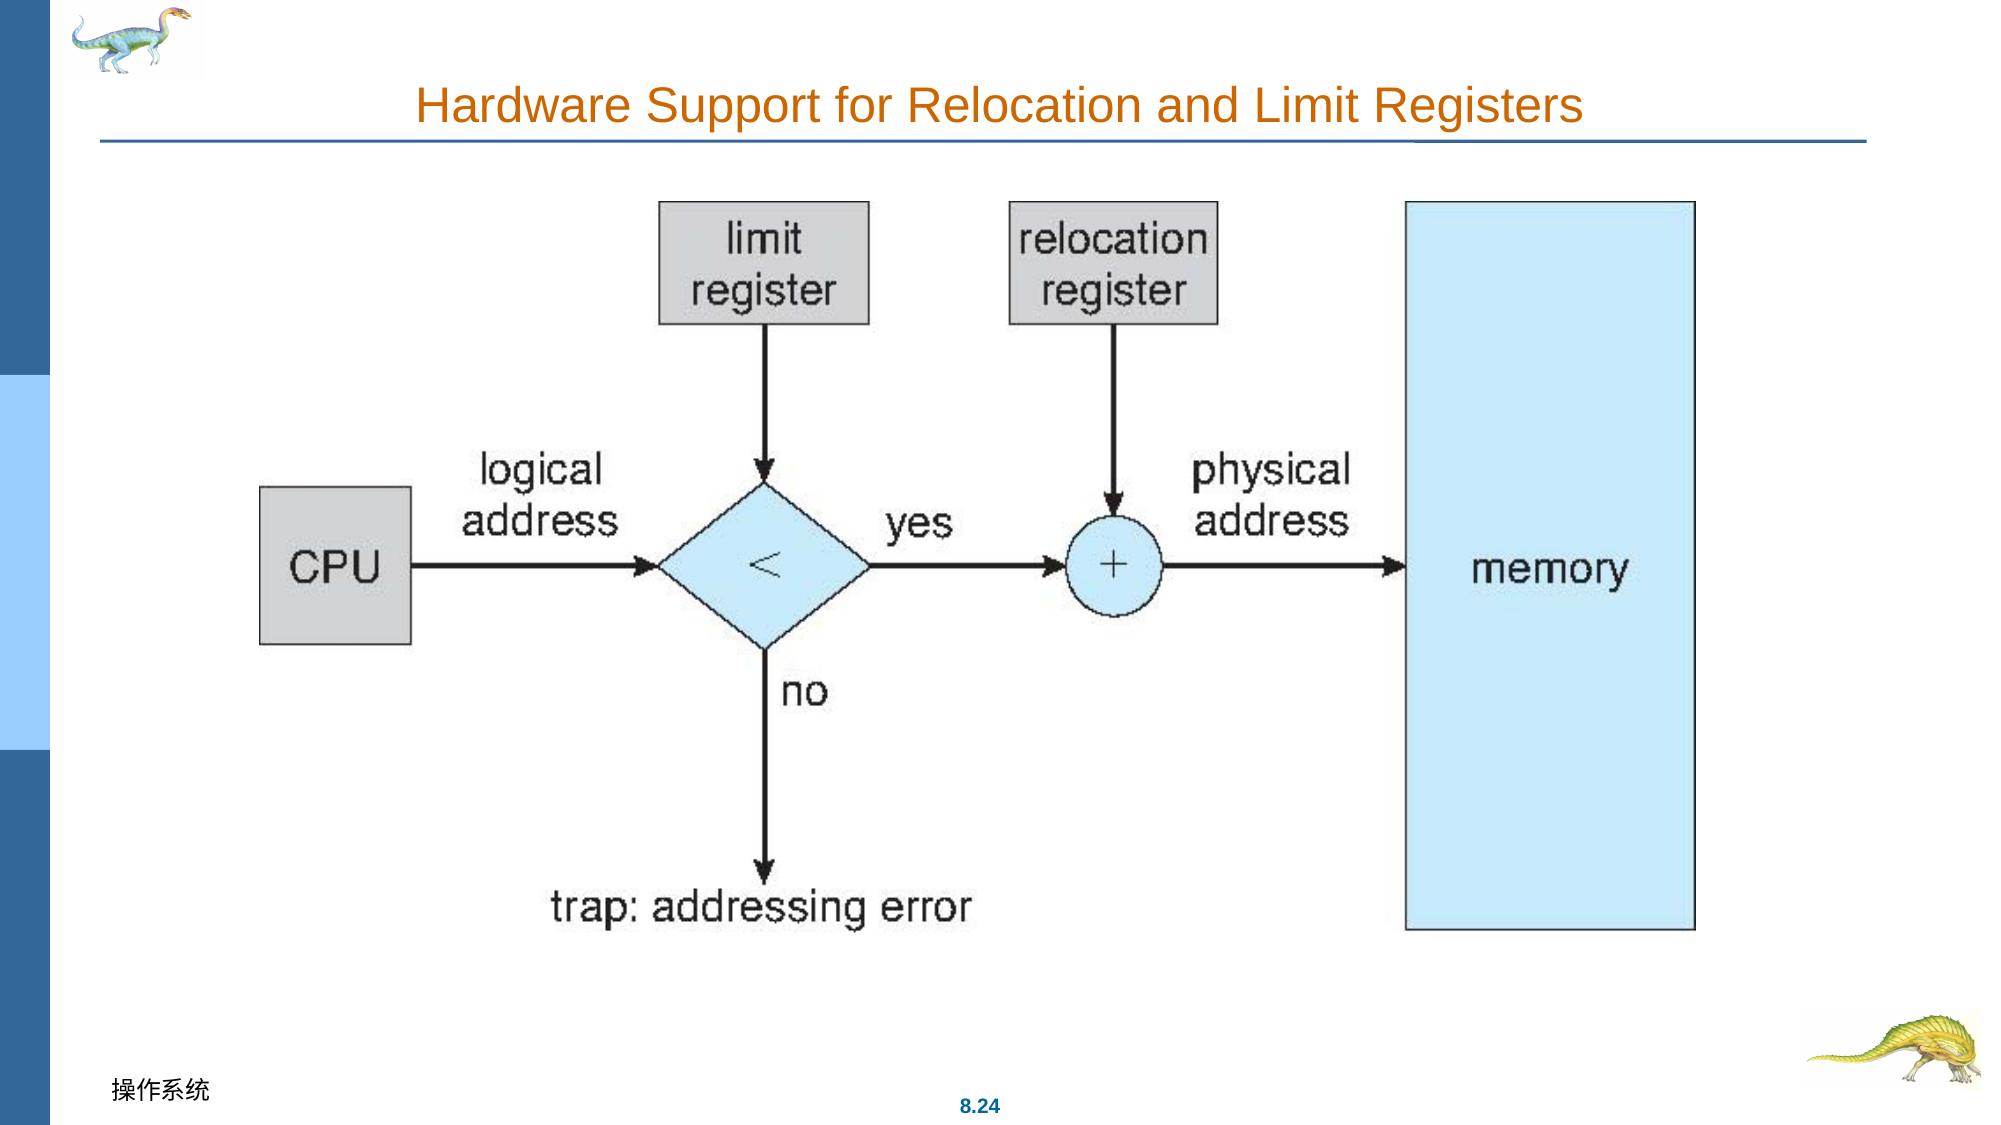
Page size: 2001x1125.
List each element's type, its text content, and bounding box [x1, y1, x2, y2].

picture [1804, 1007, 1982, 1090]
title Hardware Support for Relocation and Limit Registers [99, 45, 1900, 141]
picture [259, 201, 1696, 942]
picture [62, 0, 205, 81]
